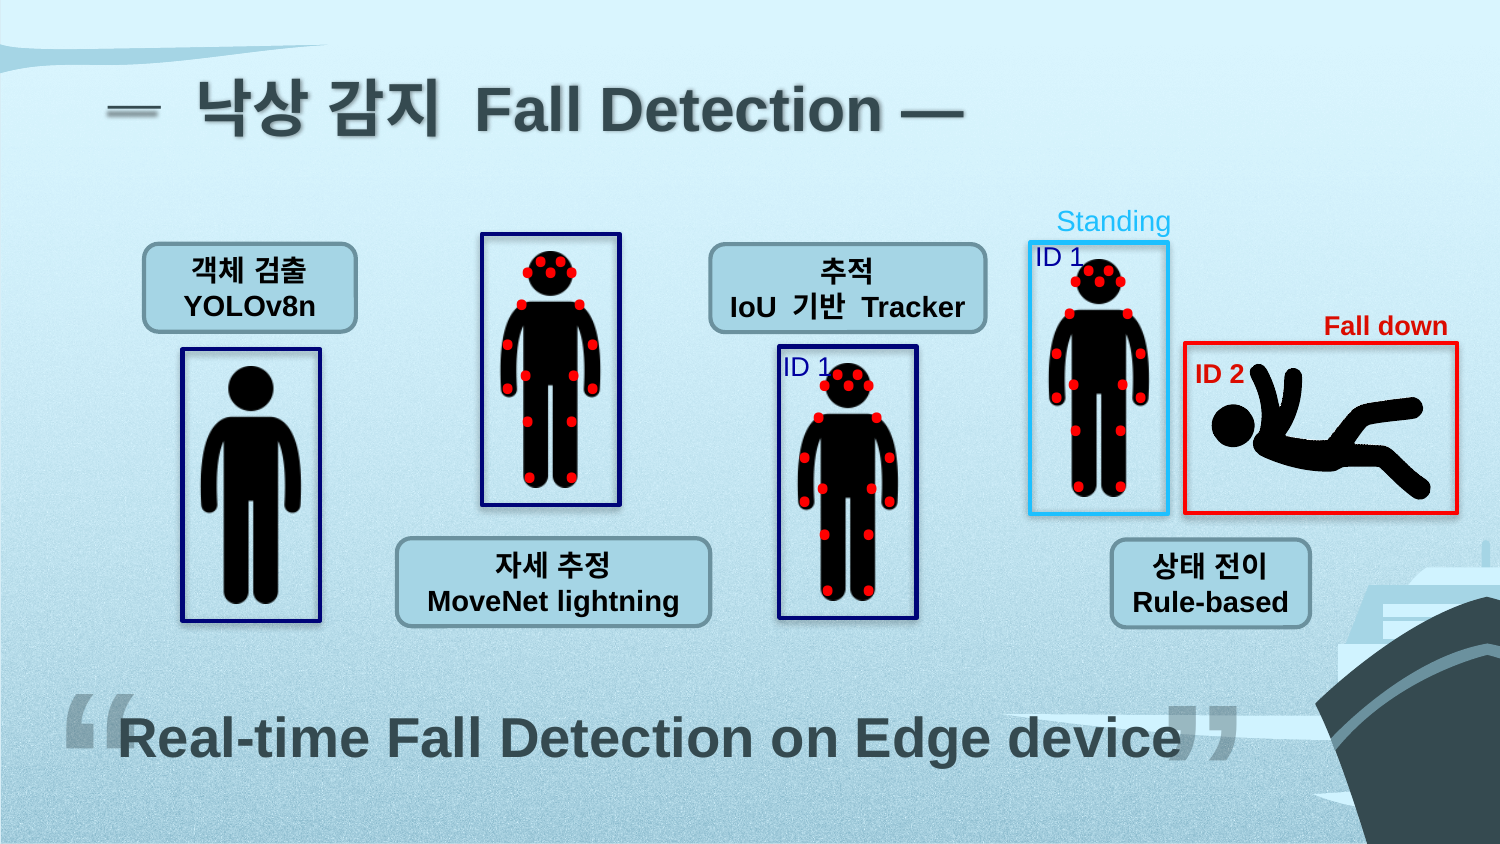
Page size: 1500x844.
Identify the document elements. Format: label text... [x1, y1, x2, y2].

text_box 객체 검출 YOLOv8n [141, 241, 358, 334]
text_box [980, 181, 1218, 519]
text_box Fall down [1316, 300, 1456, 348]
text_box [36, 618, 1416, 844]
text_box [432, 172, 670, 510]
text_box [0, 44, 328, 74]
text_box 자세 추정 MoveNet lightning [394, 536, 713, 616]
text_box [729, 285, 967, 616]
picture [1238, 332, 1425, 543]
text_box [132, 349, 370, 616]
text_box [1431, 343, 1458, 514]
text_box — 낙상 감지 Fall Detection — [88, 70, 1177, 142]
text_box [0, 0, 1500, 844]
text_box 추적 IoU 기반 Tracker [708, 242, 975, 335]
text_box [1222, 343, 1233, 349]
text_box [1222, 397, 1233, 514]
text_box 상태 전이 Rule-based [1109, 537, 1313, 616]
text_box ID 2 [1222, 349, 1233, 397]
